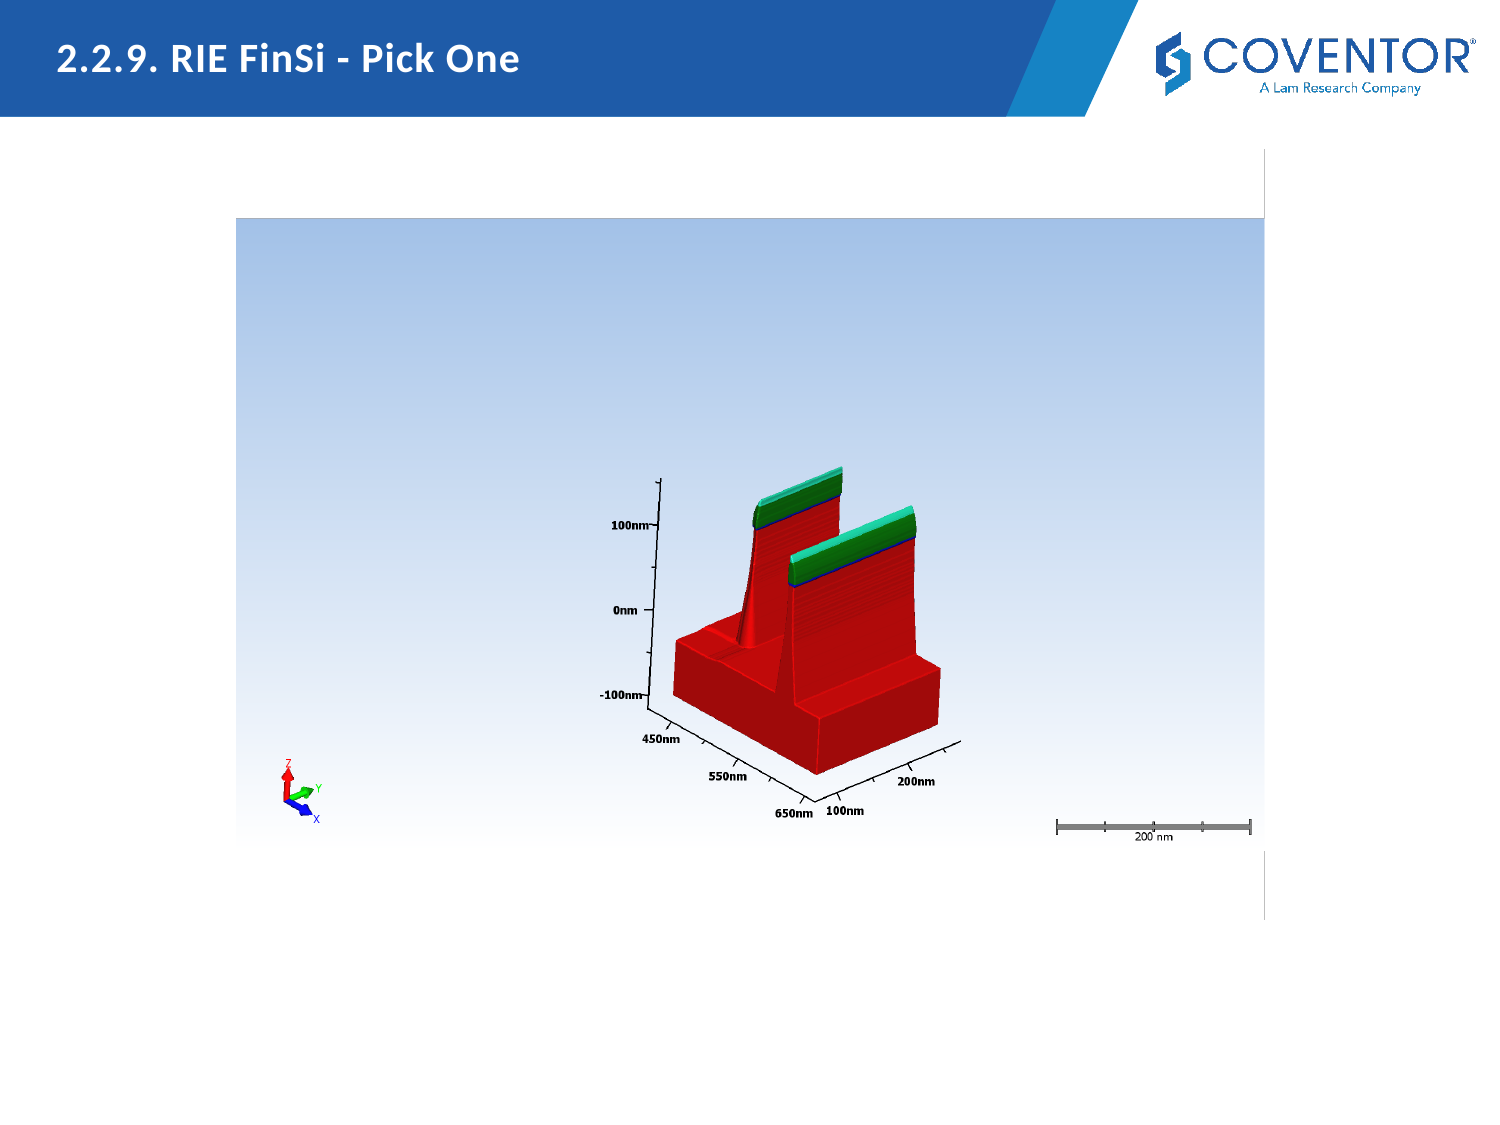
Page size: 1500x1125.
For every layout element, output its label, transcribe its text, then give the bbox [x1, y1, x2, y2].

picture [1144, 25, 1486, 103]
picture [41, 148, 1459, 921]
title 2.2.9. RIE FinSi - Pick One [41, 9, 951, 102]
